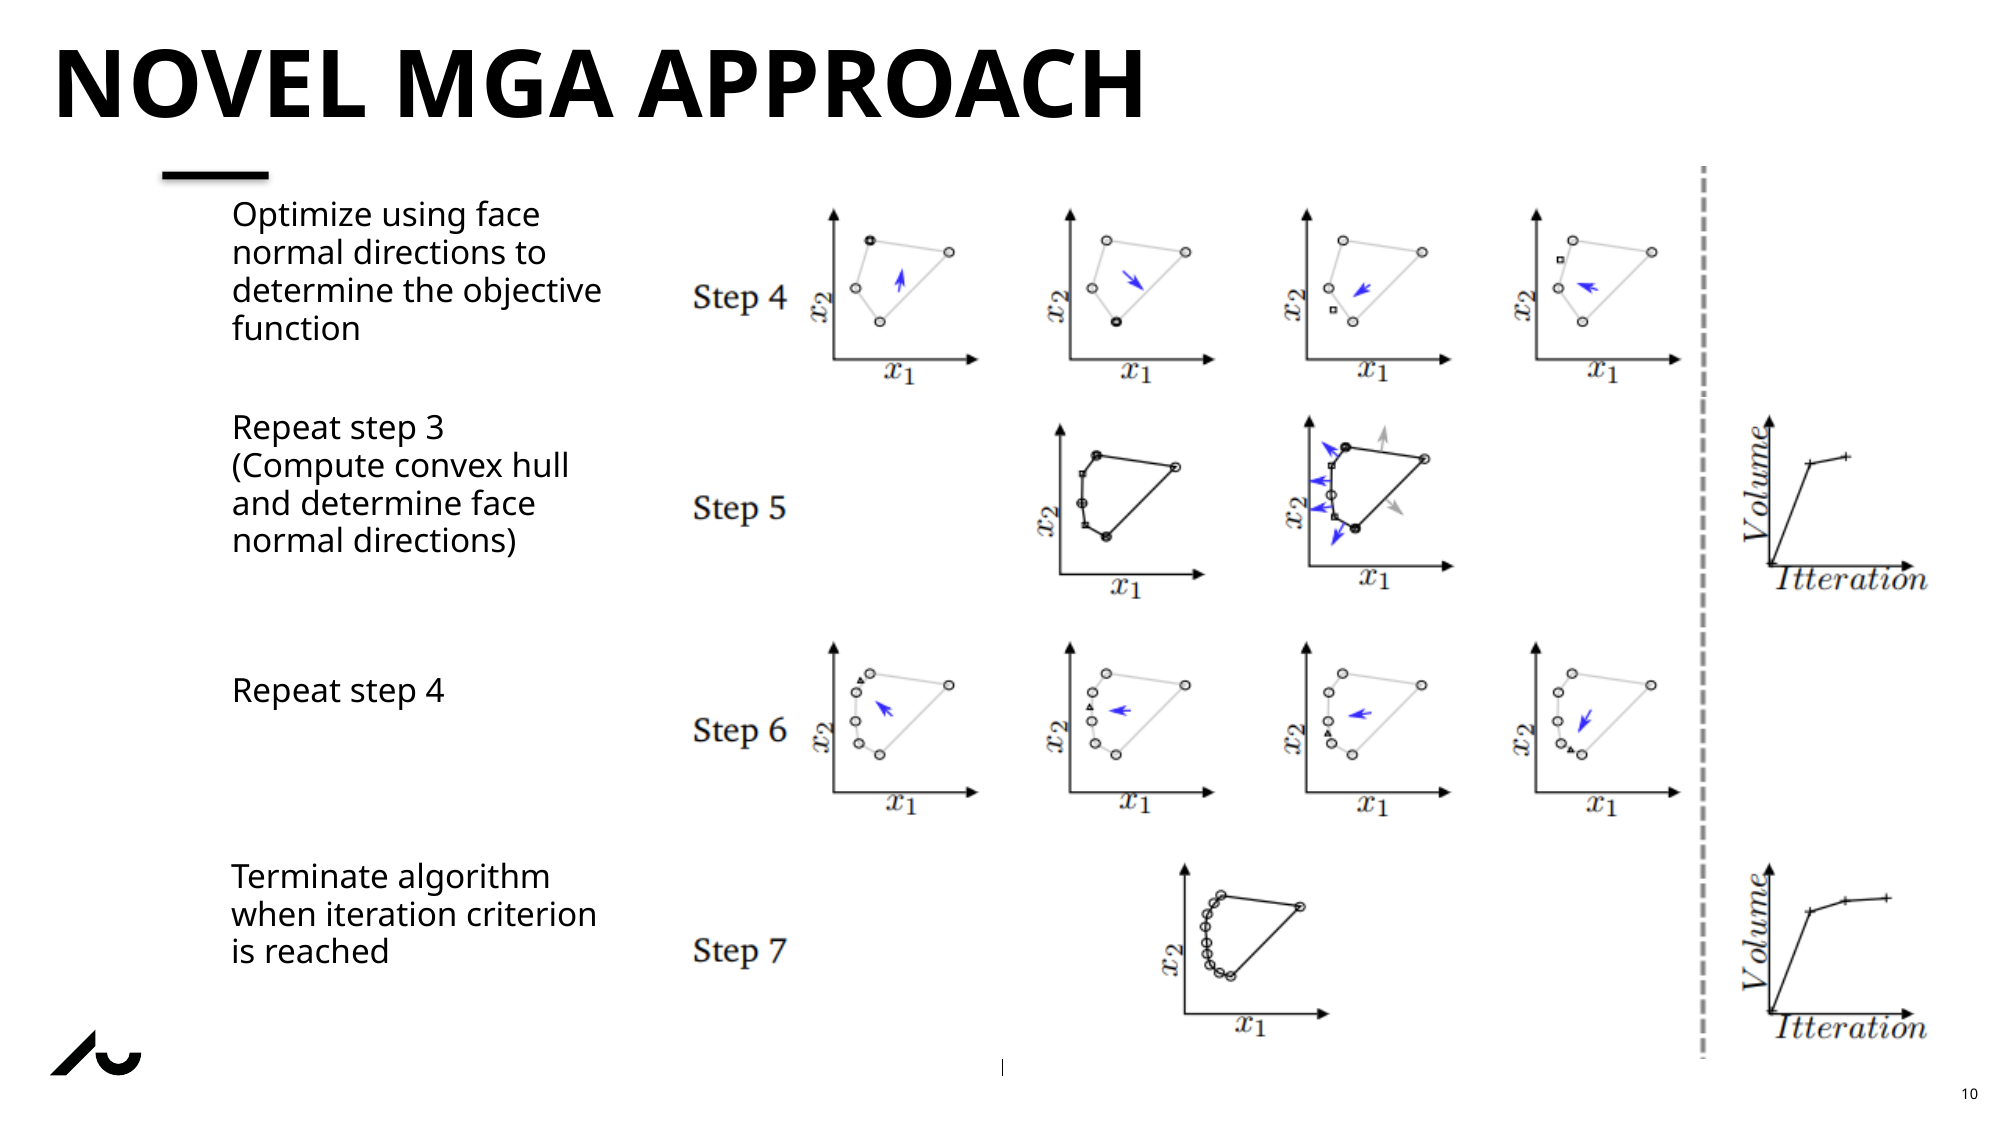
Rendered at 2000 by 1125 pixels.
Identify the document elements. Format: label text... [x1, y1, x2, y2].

slide_number 10 [1936, 1079, 1979, 1106]
text_box Repeat step 3 (Compute convex hull and determine face normal directions) [231, 408, 622, 561]
title Novel MGA approach [51, 37, 1938, 162]
text_box Repeat step 4 [231, 671, 622, 710]
text_box Terminate algorithm when iteration criterion is reached [231, 857, 621, 972]
text_box Optimize using face normal directions to determine the objective function [231, 196, 622, 348]
picture [670, 165, 1981, 1059]
